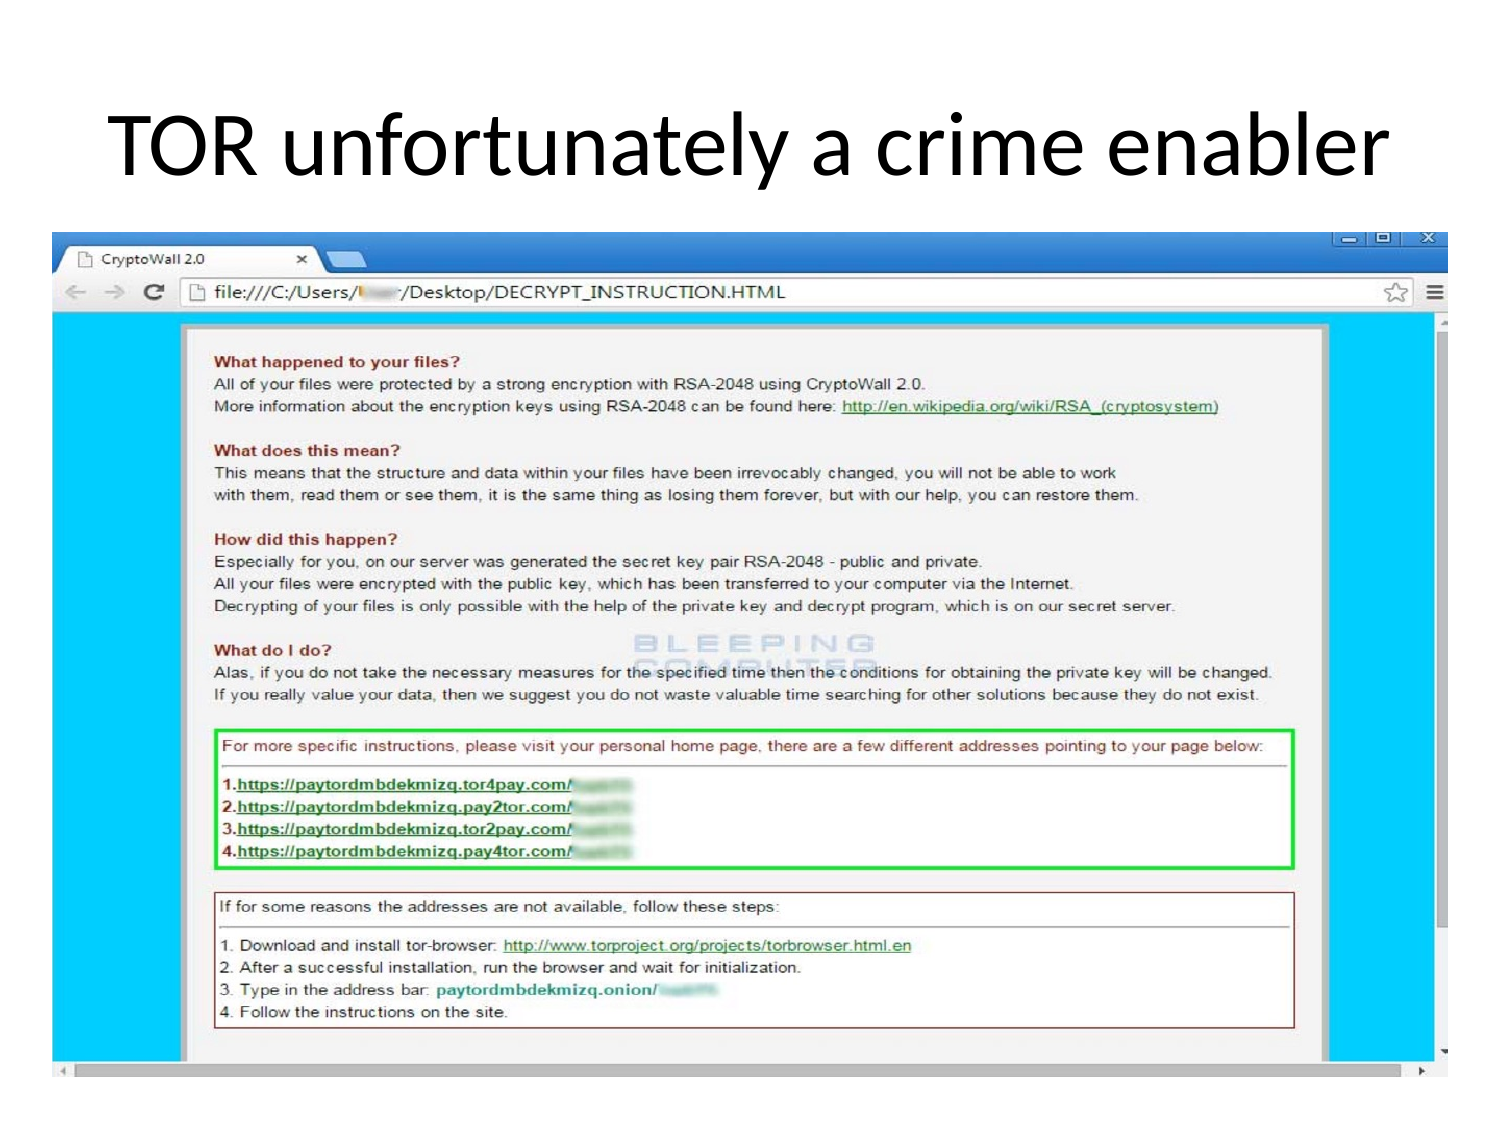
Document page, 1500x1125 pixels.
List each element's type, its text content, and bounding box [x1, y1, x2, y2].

picture [51, 232, 1449, 1078]
title TOR unfortunately a crime enabler [75, 45, 1425, 230]
